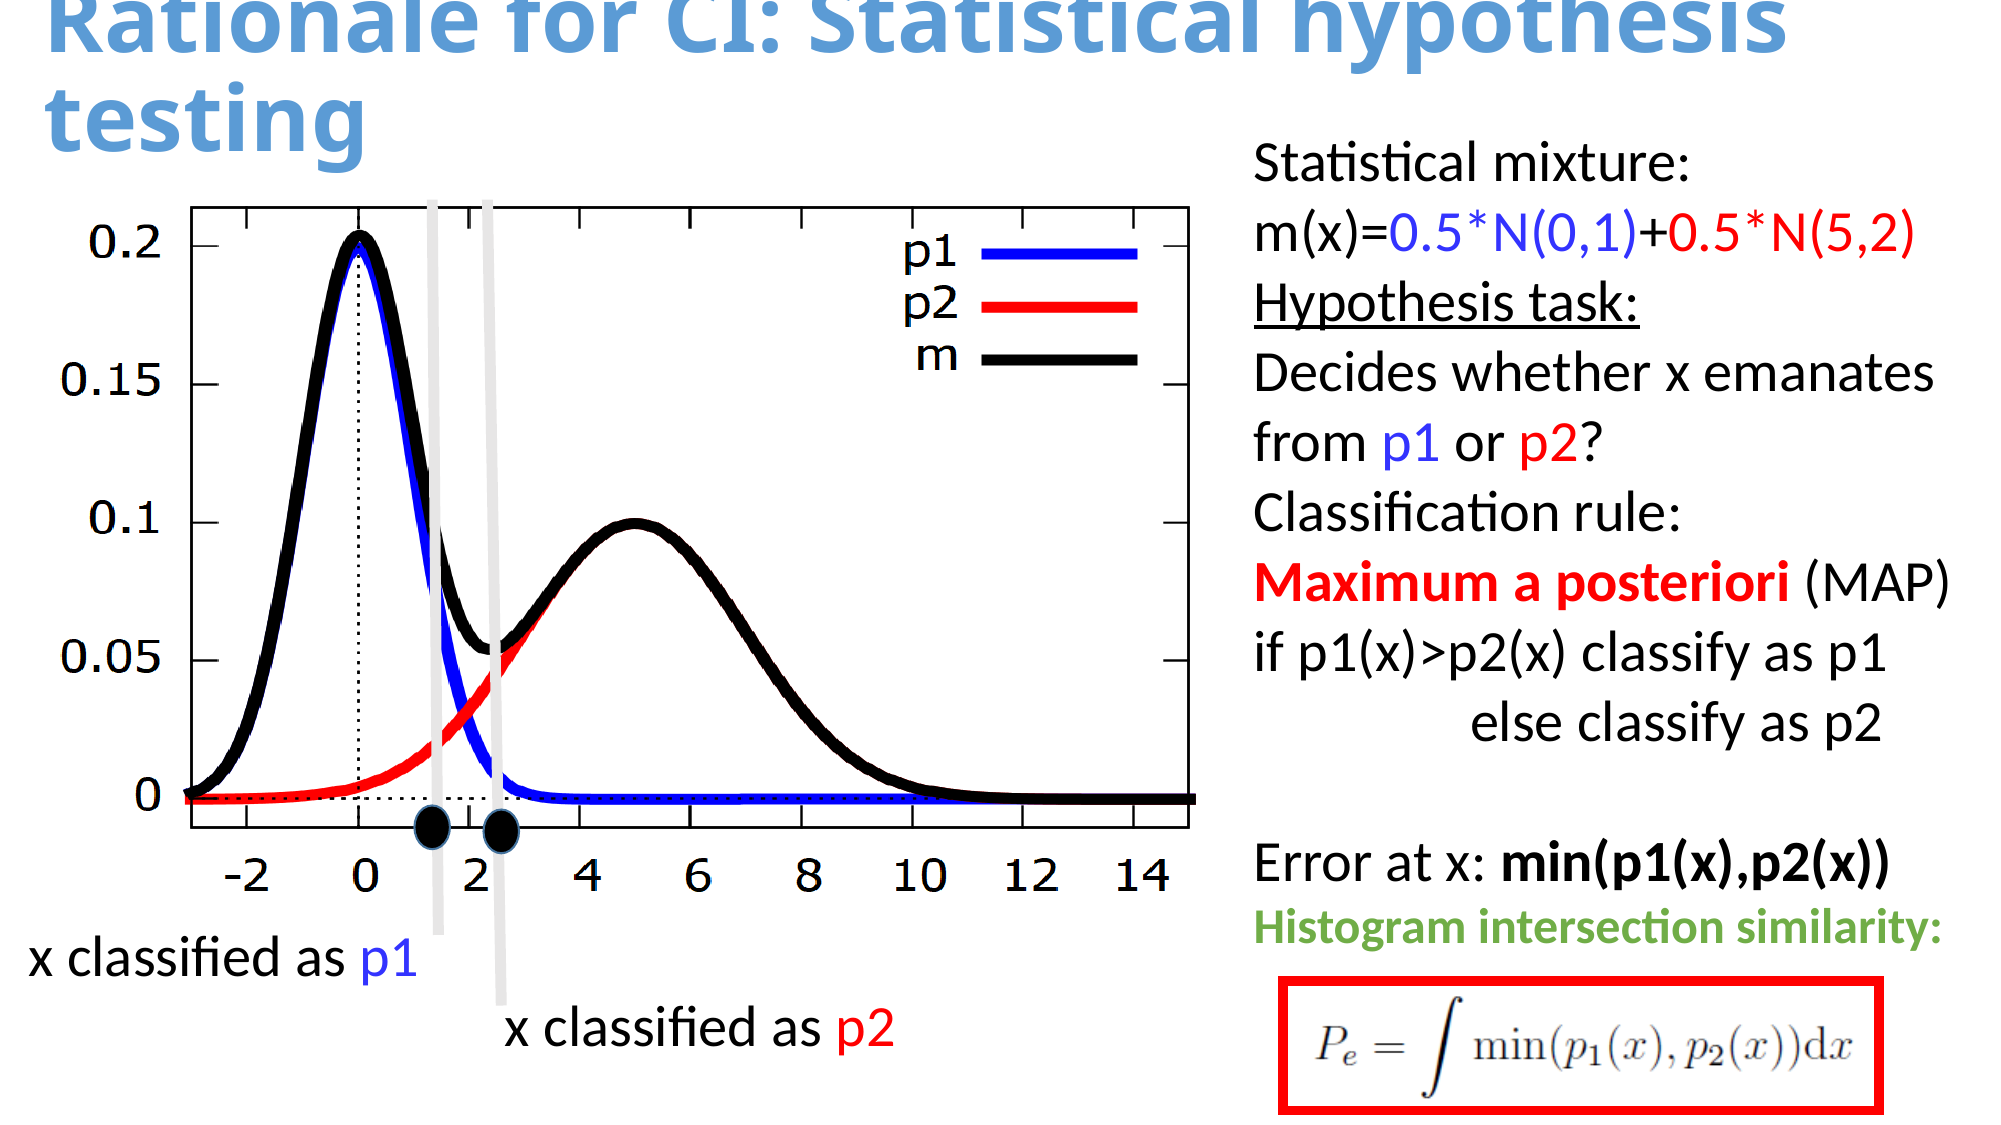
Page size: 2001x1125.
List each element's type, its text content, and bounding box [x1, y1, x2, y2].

picture [1312, 981, 1857, 1111]
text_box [432, 199, 439, 935]
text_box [487, 199, 502, 1006]
title Rationale for CI: Statistical hypothesis testing [28, 0, 1999, 182]
text_box x classified as p1 [13, 910, 435, 996]
text_box Statistical mixture: m(x)=0.5*N(0,1)+0.5*N(5,2) Hypothesis task: Decides whether x emanates from p1 or p2? Classification rule: Maximum a posteriori (MAP) if p1(x)>p2(x) classify as p1 else classify as p2 Error at x: min(p1(x),p2(x)) Histogram intersection similarity: [1238, 115, 1968, 1125]
text_box x classified as p2 [490, 981, 911, 1066]
text_box [1282, 980, 1880, 1112]
picture [30, 181, 1204, 918]
